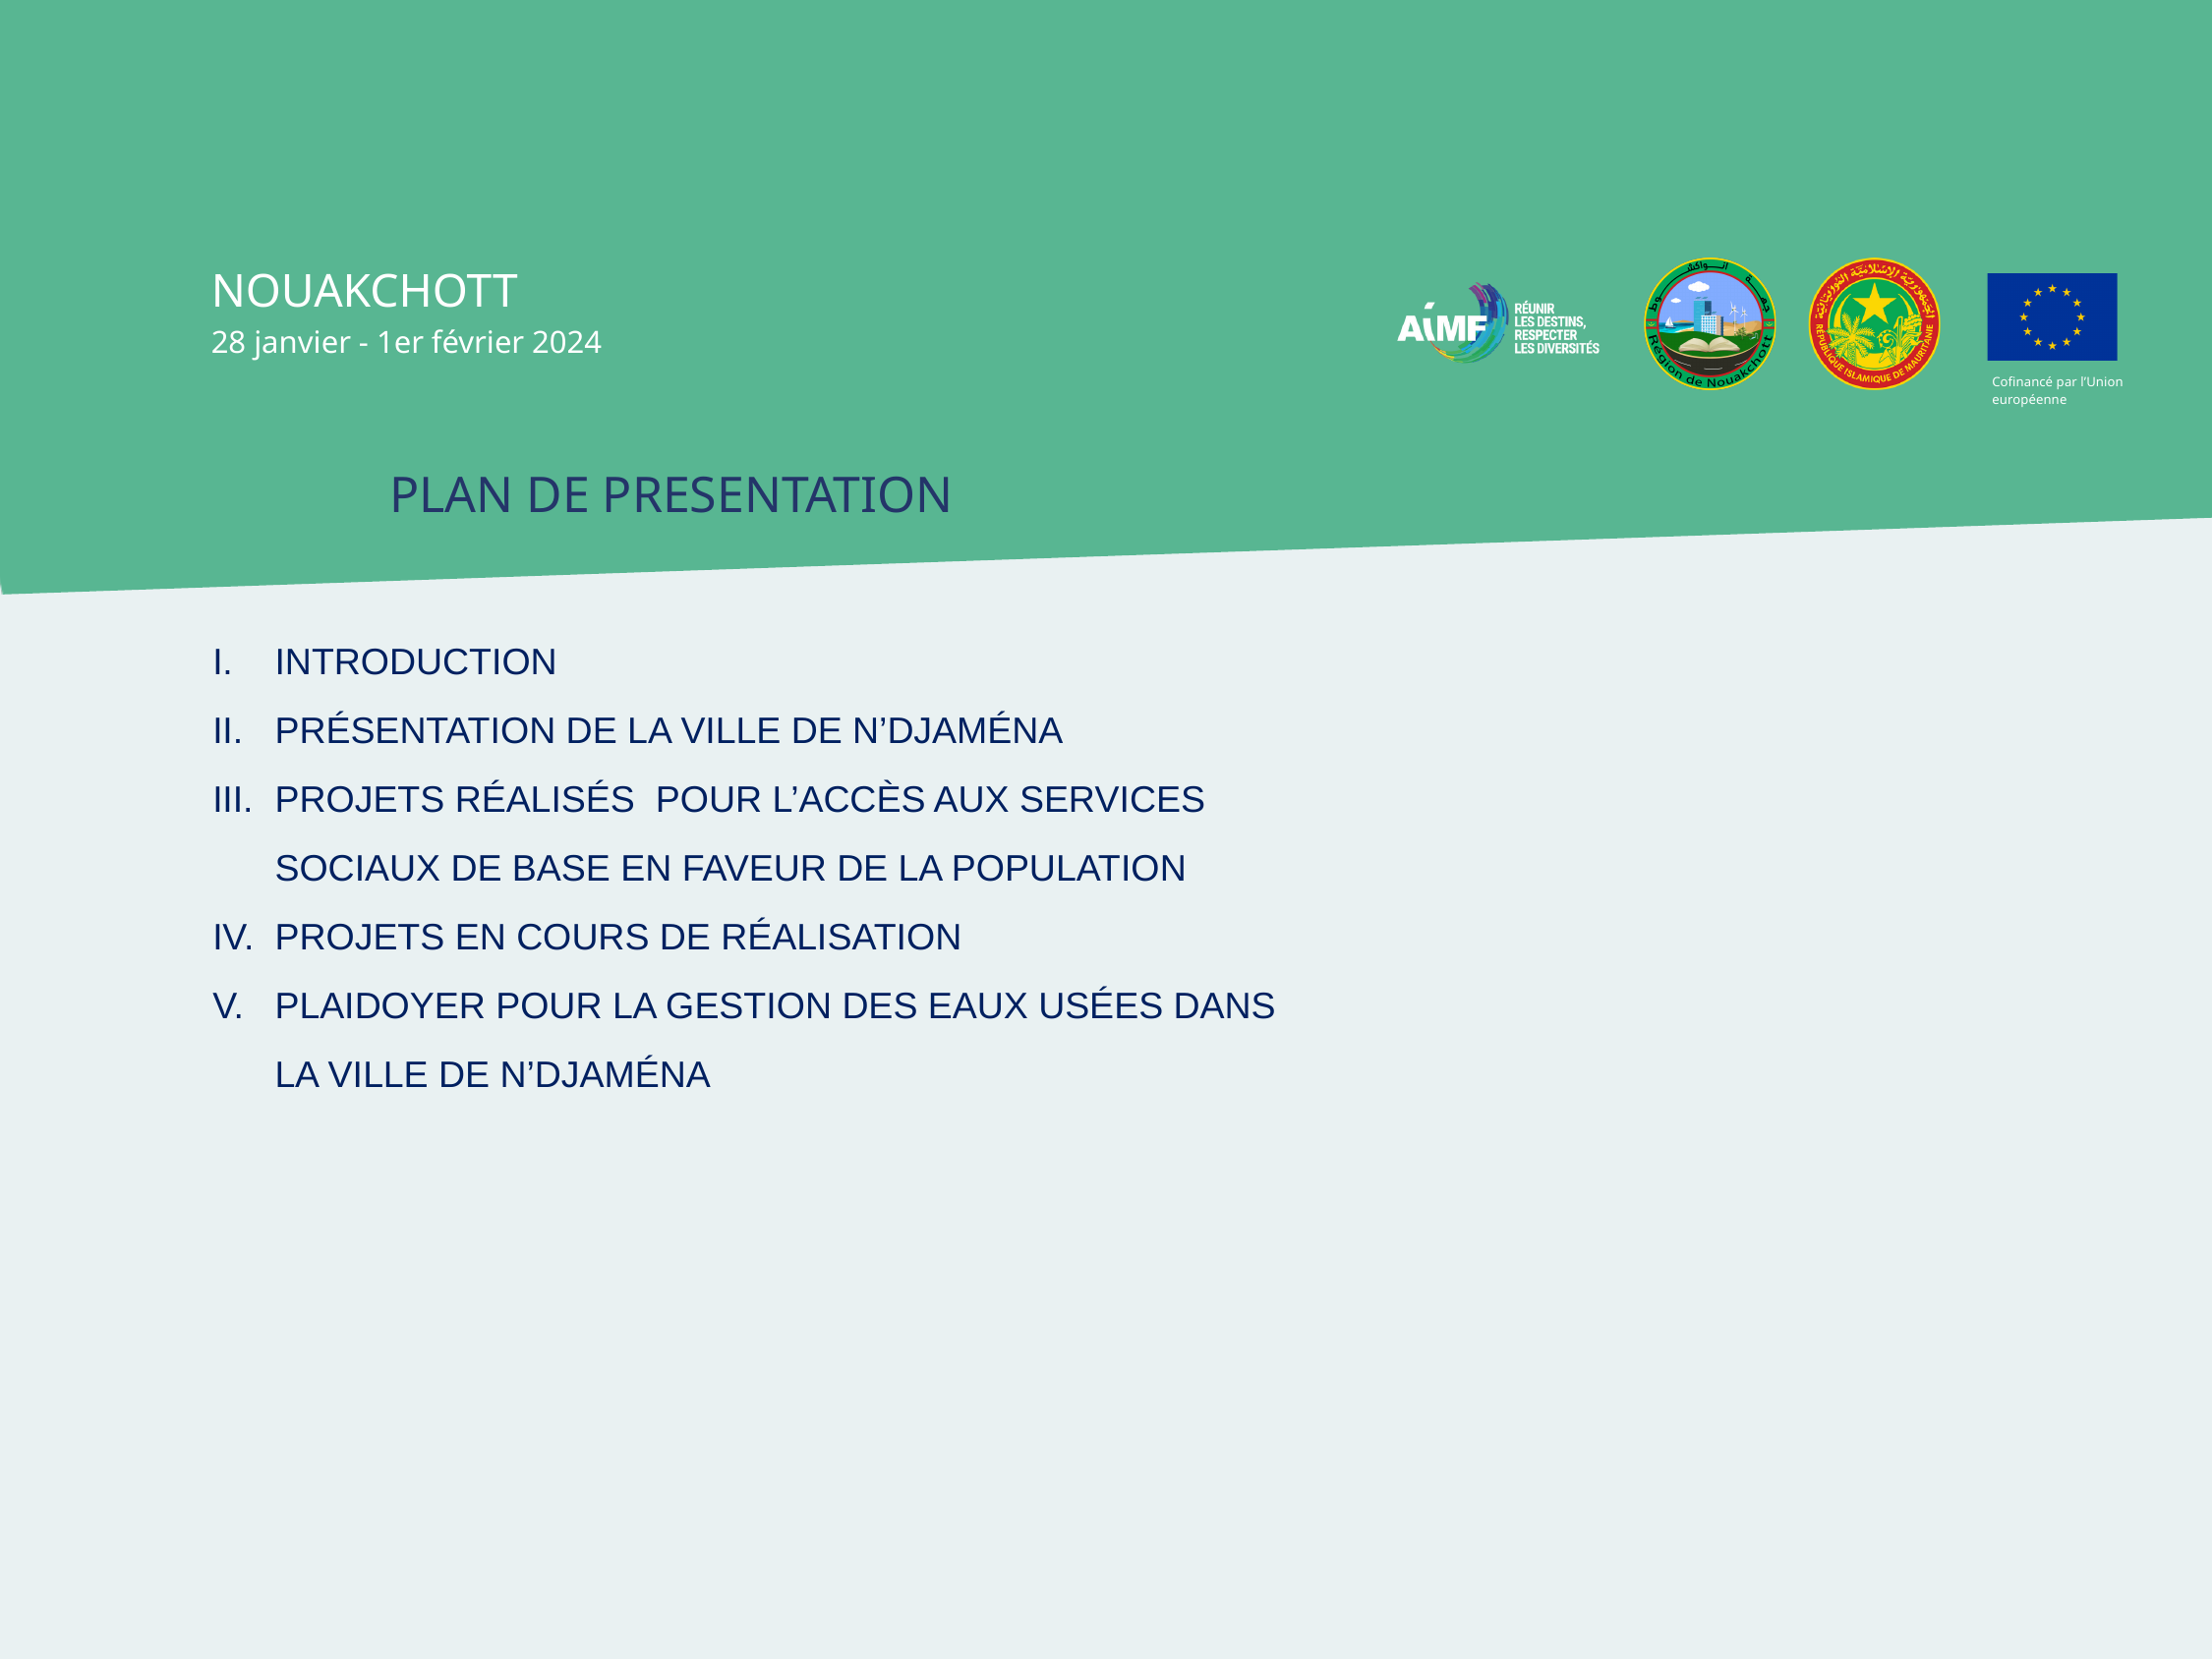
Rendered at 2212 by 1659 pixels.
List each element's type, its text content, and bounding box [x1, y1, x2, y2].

text_box PLAN DE PRESENTATION [389, 441, 1540, 523]
text_box [0, 0, 2212, 595]
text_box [210, 252, 676, 357]
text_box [1380, 257, 2125, 408]
text_box INTRODUCTION PRÉSENTATION DE LA VILLE DE N’DJAMÉNA PROJETS RÉALISÉS POUR L’ACCÈS AUX SERVICES SOCIAUX DE BASE EN FAVEUR DE LA POPULATION PROJETS EN COURS DE RÉALISATION PLAIDOYER POUR LA GESTION DES EAUX USÉES DANS LA VILLE DE N’DJAMÉNA [212, 613, 1282, 1095]
